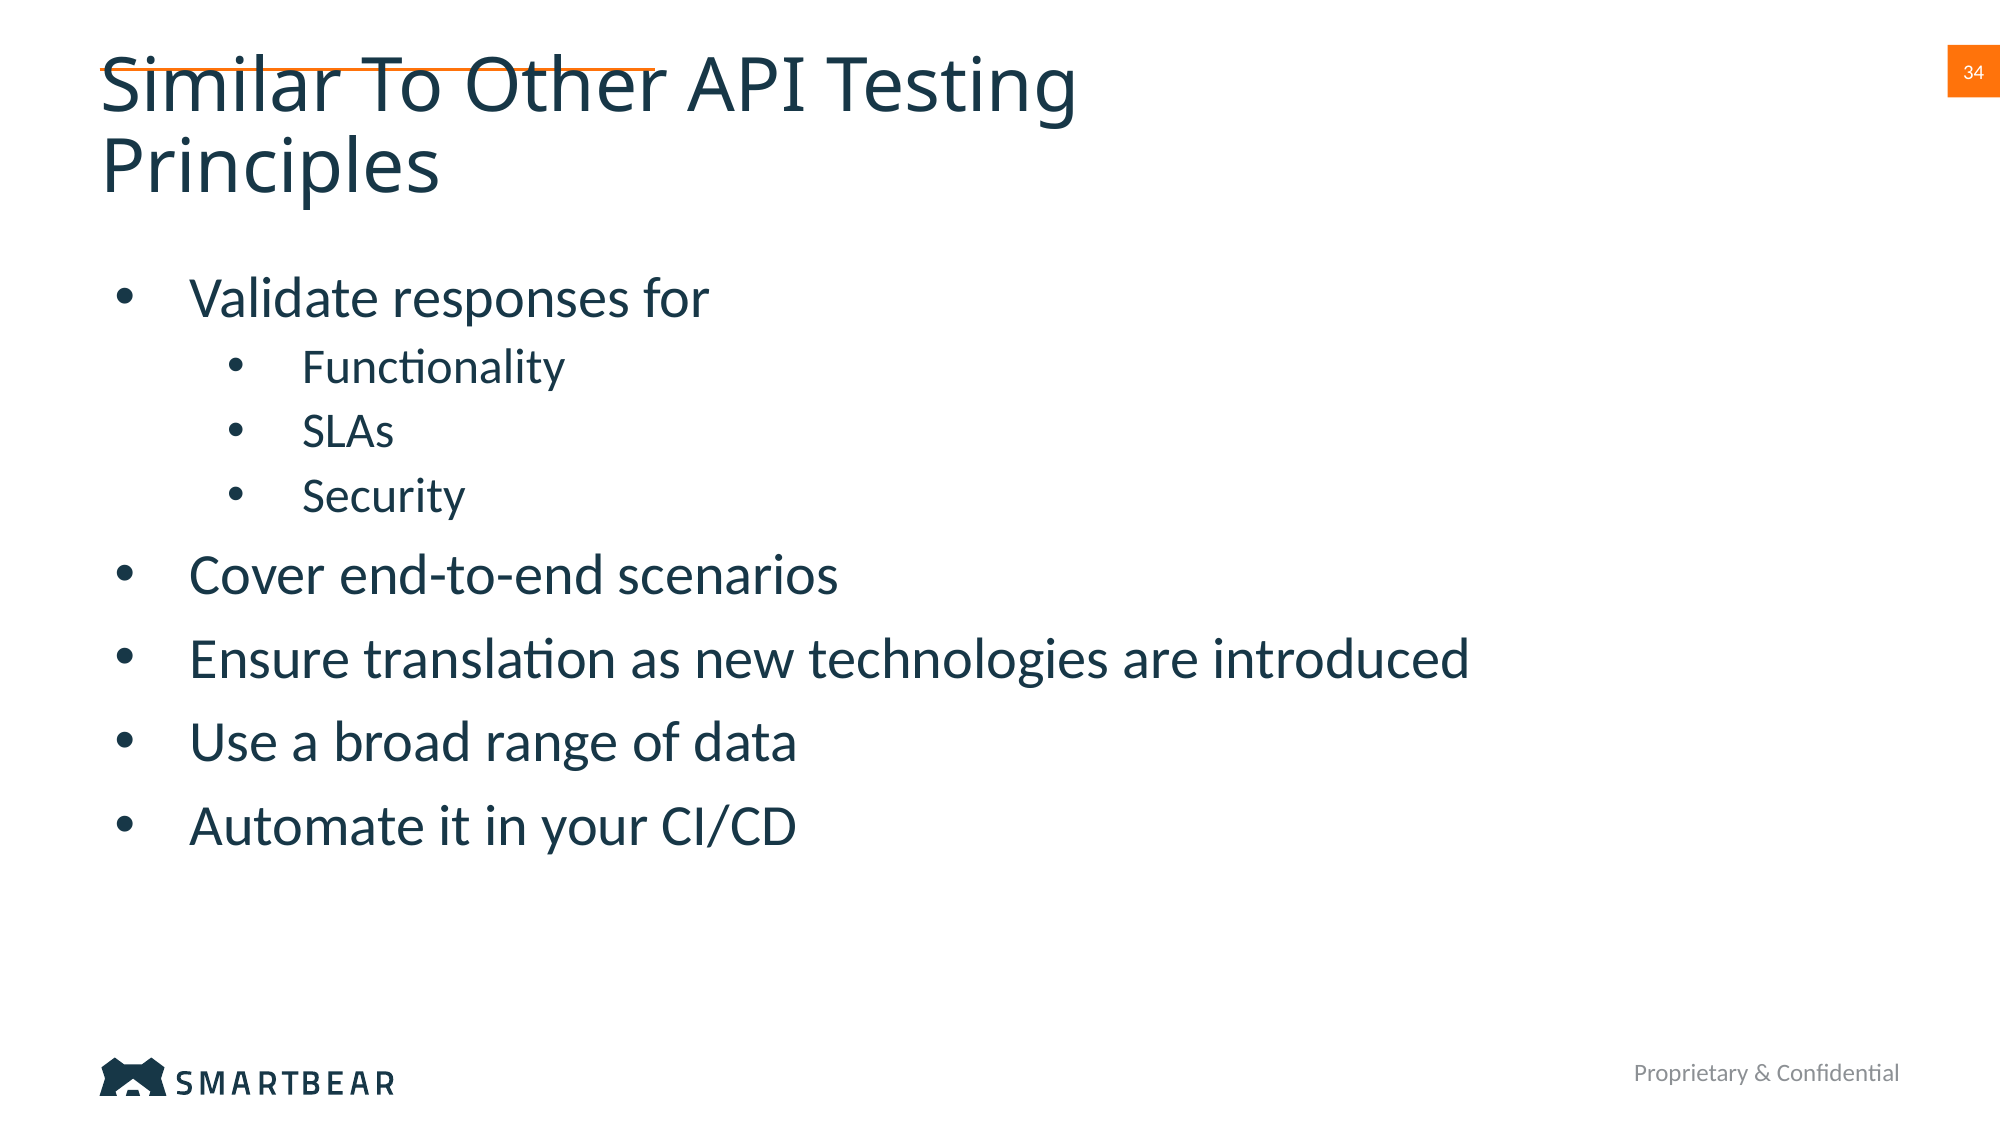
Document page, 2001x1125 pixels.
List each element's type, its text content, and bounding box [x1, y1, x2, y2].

slide_number 34 [1947, 44, 2000, 98]
list Validate responses for Functionality SLAs Security Cover end-to-end scenarios Ensure translation as new technologies are introduced Use a broad range of data Automate it in your CI/CD [99, 259, 1900, 965]
title Similar To Other API Testing Principles [100, 71, 1361, 184]
footer Proprietary & Confidential [1345, 1041, 1901, 1101]
